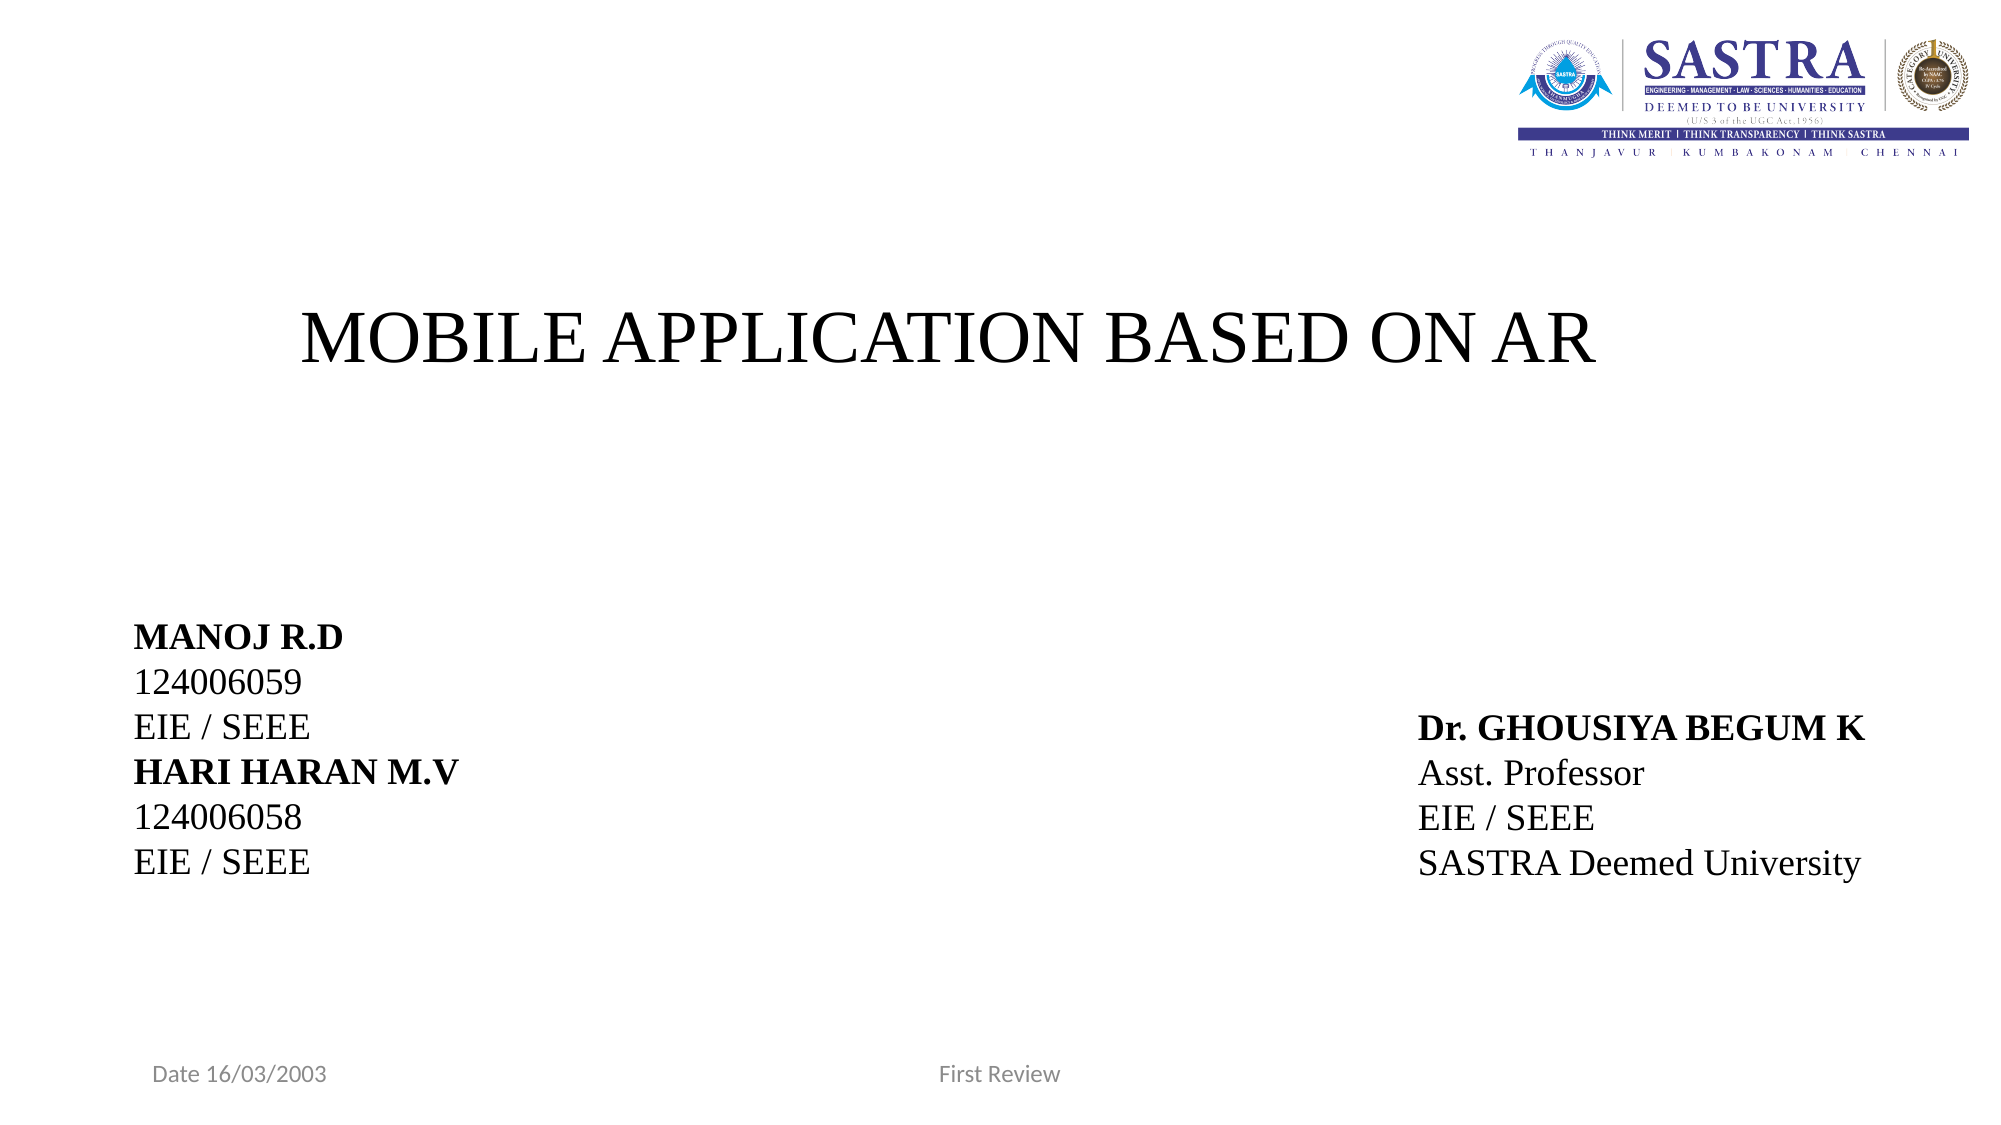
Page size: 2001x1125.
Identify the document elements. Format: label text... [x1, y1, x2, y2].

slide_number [137, 1042, 588, 1103]
text_box MANOJ R.D 124006059 EIE / SEEE HARI HARAN M.V 124006058 EIE / SEEE [118, 604, 475, 890]
footer First Review [662, 1042, 1338, 1103]
picture [1518, 39, 1969, 158]
text_box MOBILE APPLICATION BASED ON AR [286, 279, 1613, 385]
text_box Dr. GHOUSIYA BEGUM K Asst. Professor EIE / SEEE SASTRA Deemed University [1403, 695, 1881, 891]
